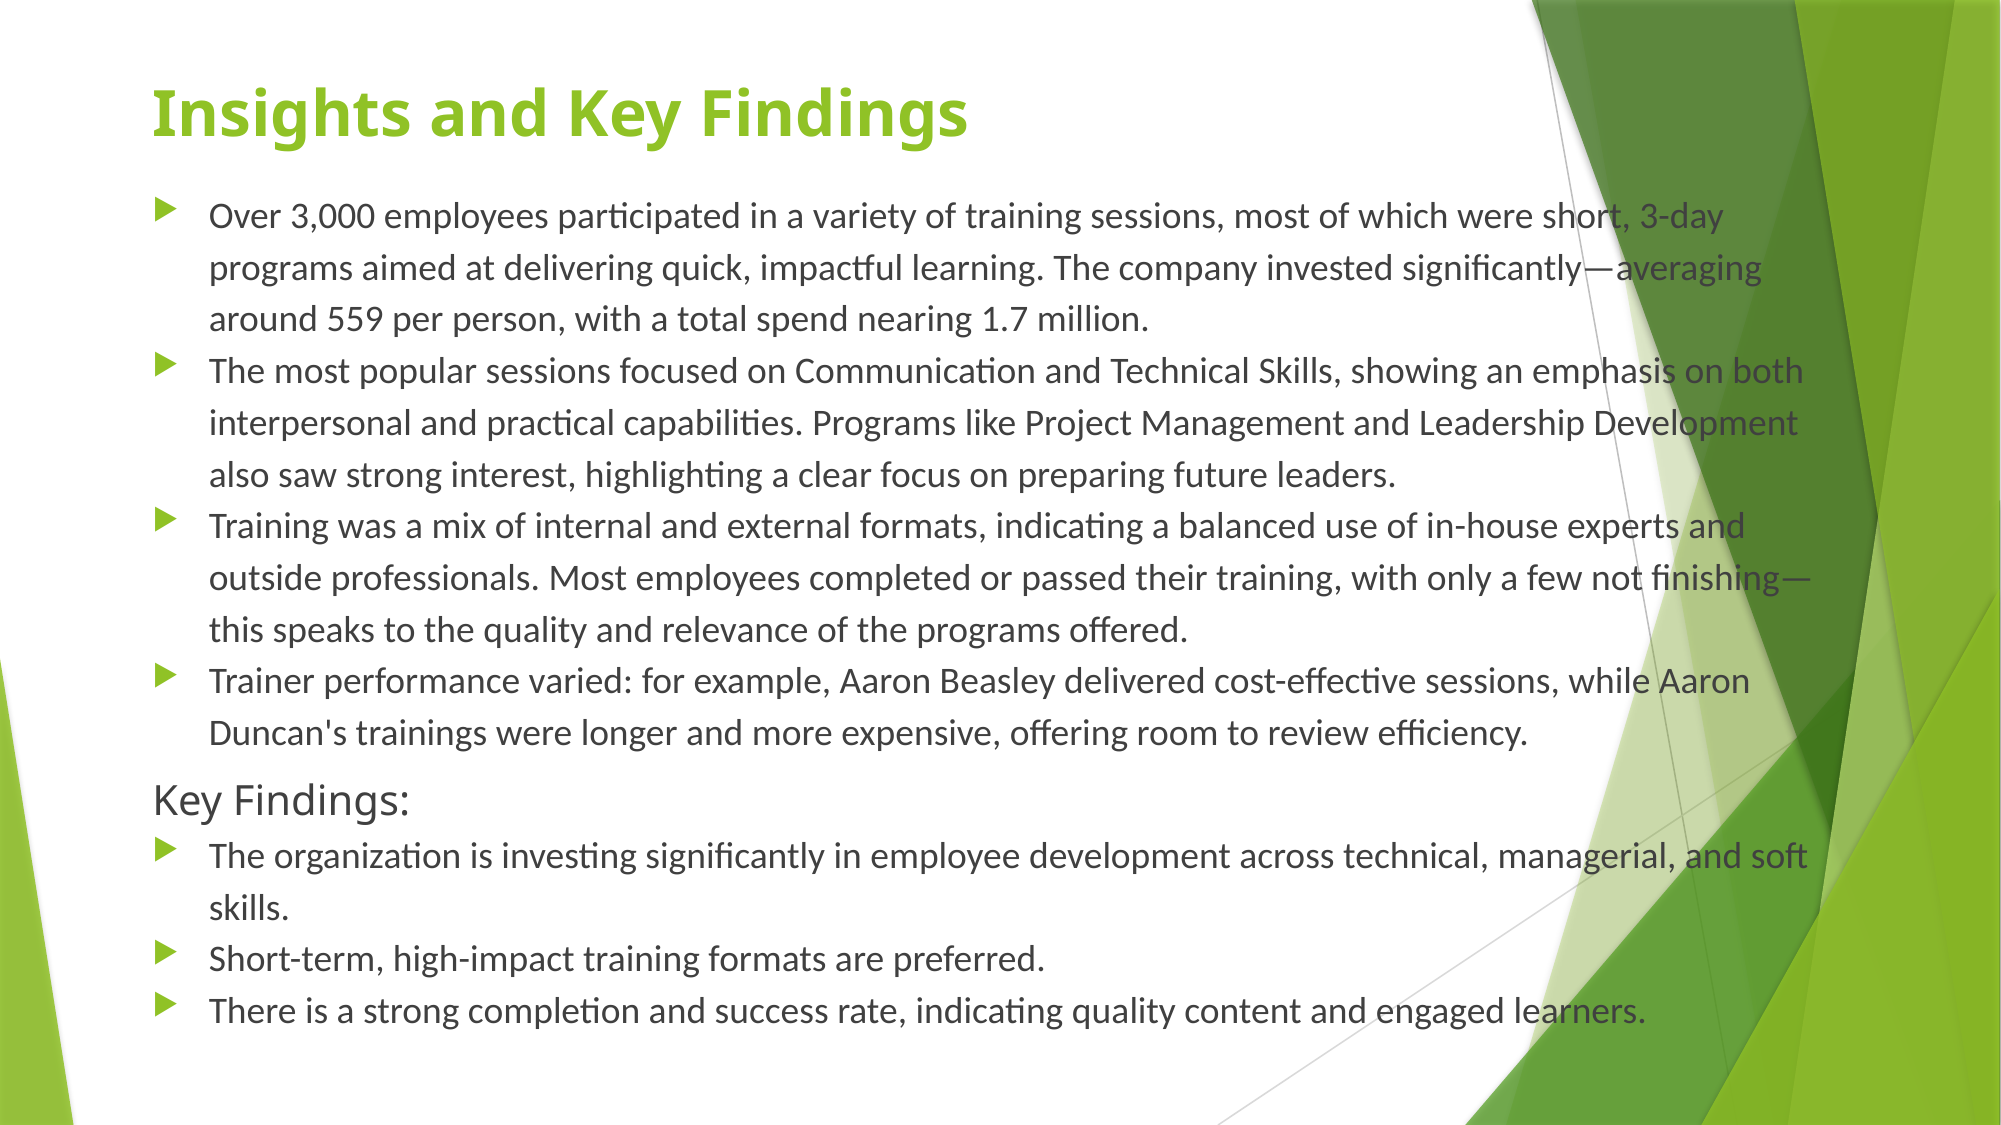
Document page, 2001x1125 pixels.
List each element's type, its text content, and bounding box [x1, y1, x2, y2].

list Over 3,000 employees participated in a variety of training sessions, most of which were short, 3-day programs aimed at delivering quick, impactful learning. The company invested significantly—averaging around 559 per person, with a total spend nearing 1.7 million. The most popular sessions focused on Communication and Technical Skills, showing an emphasis on both interpersonal and practical capabilities. Programs like Project Management and Leadership Development also saw strong interest, highlighting a clear focus on preparing future leaders. Training was a mix of internal and external formats, indicating a balanced use of in-house experts and outside professionals. Most employees completed or passed their training, with only a few not finishing—this speaks to the quality and relevance of the programs offered. Trainer performance varied: for example, Aaron Beasley delivered cost-effective sessions, while Aaron Duncan's trainings were longer and more expensive, offering room to review efficiency. Key Findings: The organization is investing significantly in employee development across technical, managerial, and soft skills. Short-term, high-impact training formats are preferred. There is a strong completion and success rate, indicating quality content and engaged learners. [137, 176, 1863, 1045]
title Insights and Key Findings [137, 64, 1863, 157]
